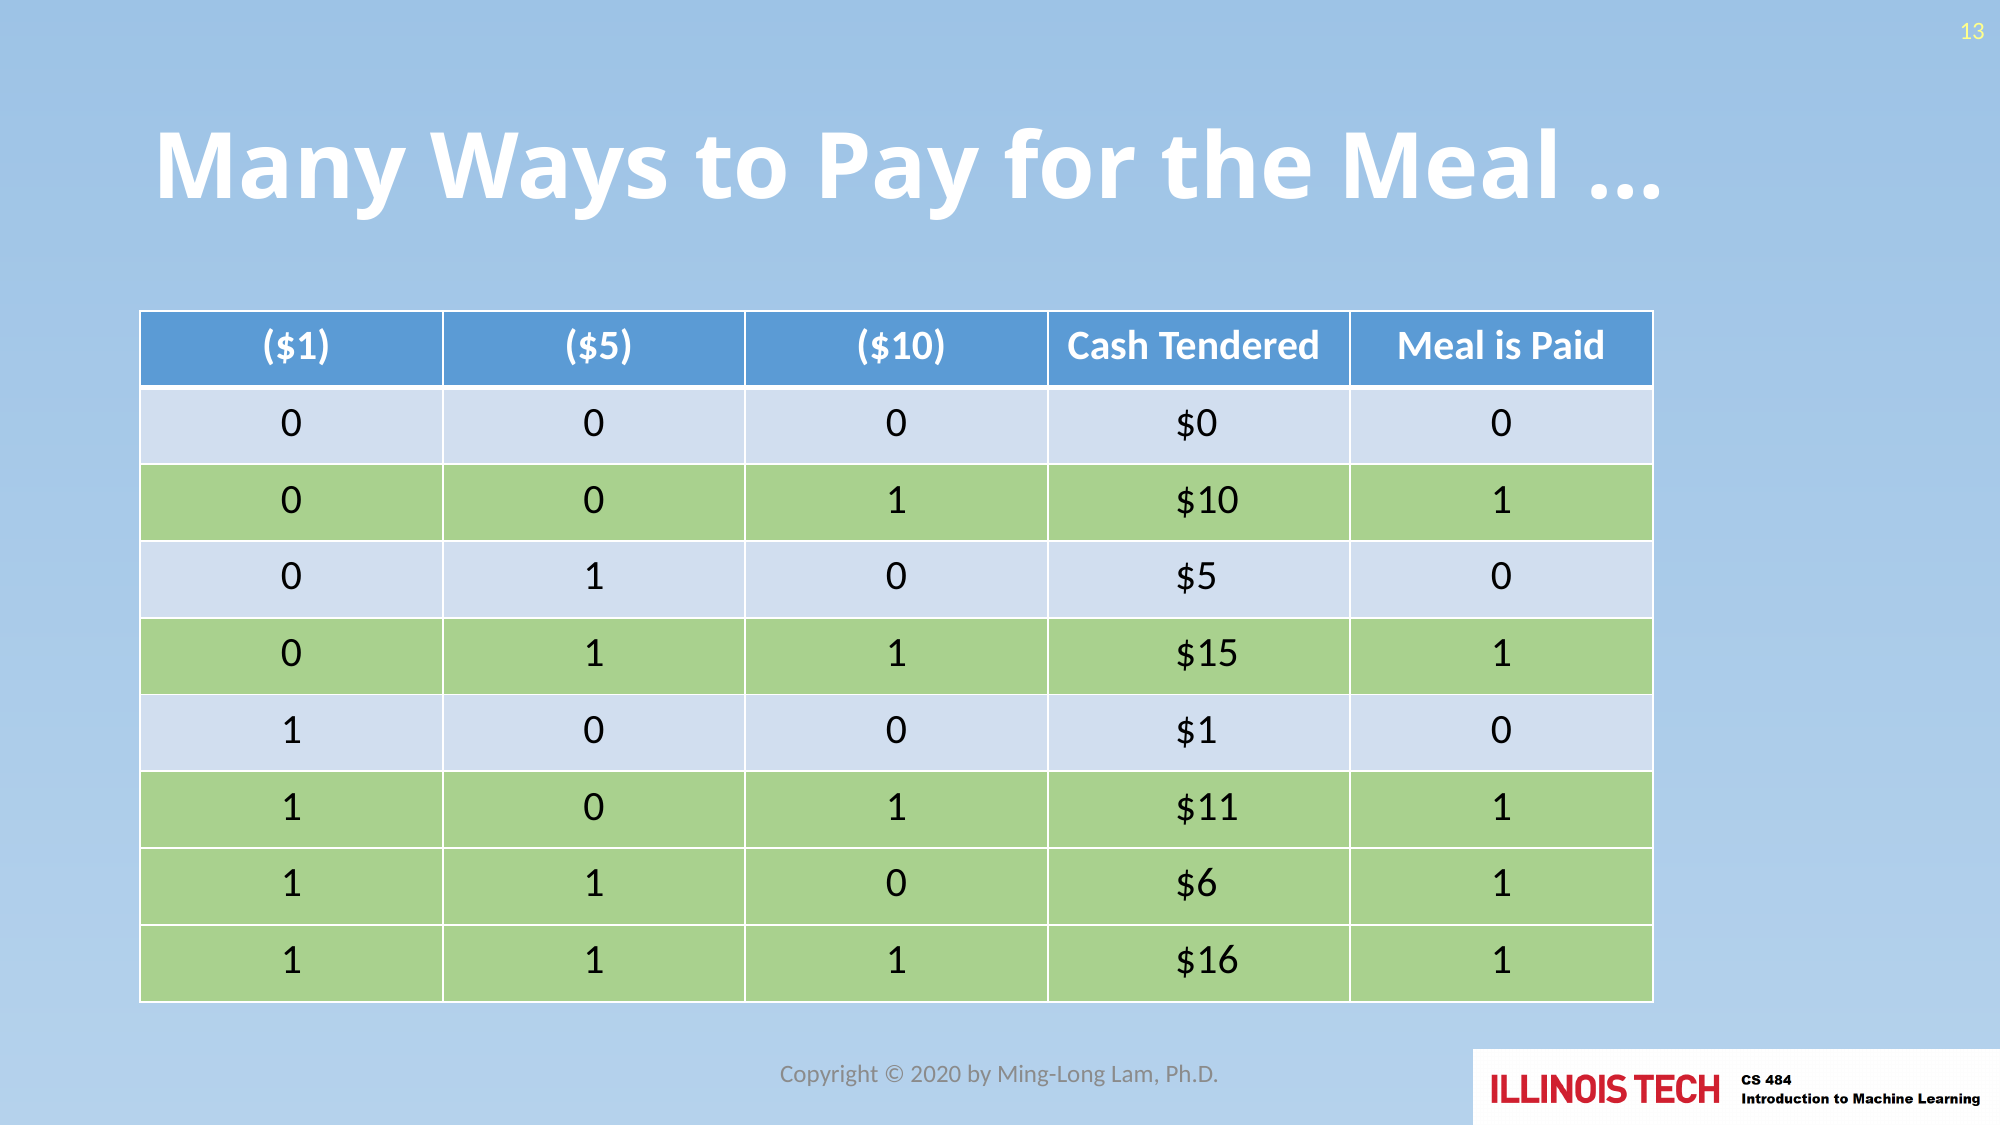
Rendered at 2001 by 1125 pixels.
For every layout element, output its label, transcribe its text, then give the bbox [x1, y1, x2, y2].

title Many Ways to Pay for the Meal … [137, 59, 1863, 278]
slide_number 13 [1550, 0, 2000, 60]
footer Copyright © 2020 by Ming-Long Lam, Ph.D. [662, 1042, 1338, 1103]
picture [1473, 1049, 2000, 1125]
